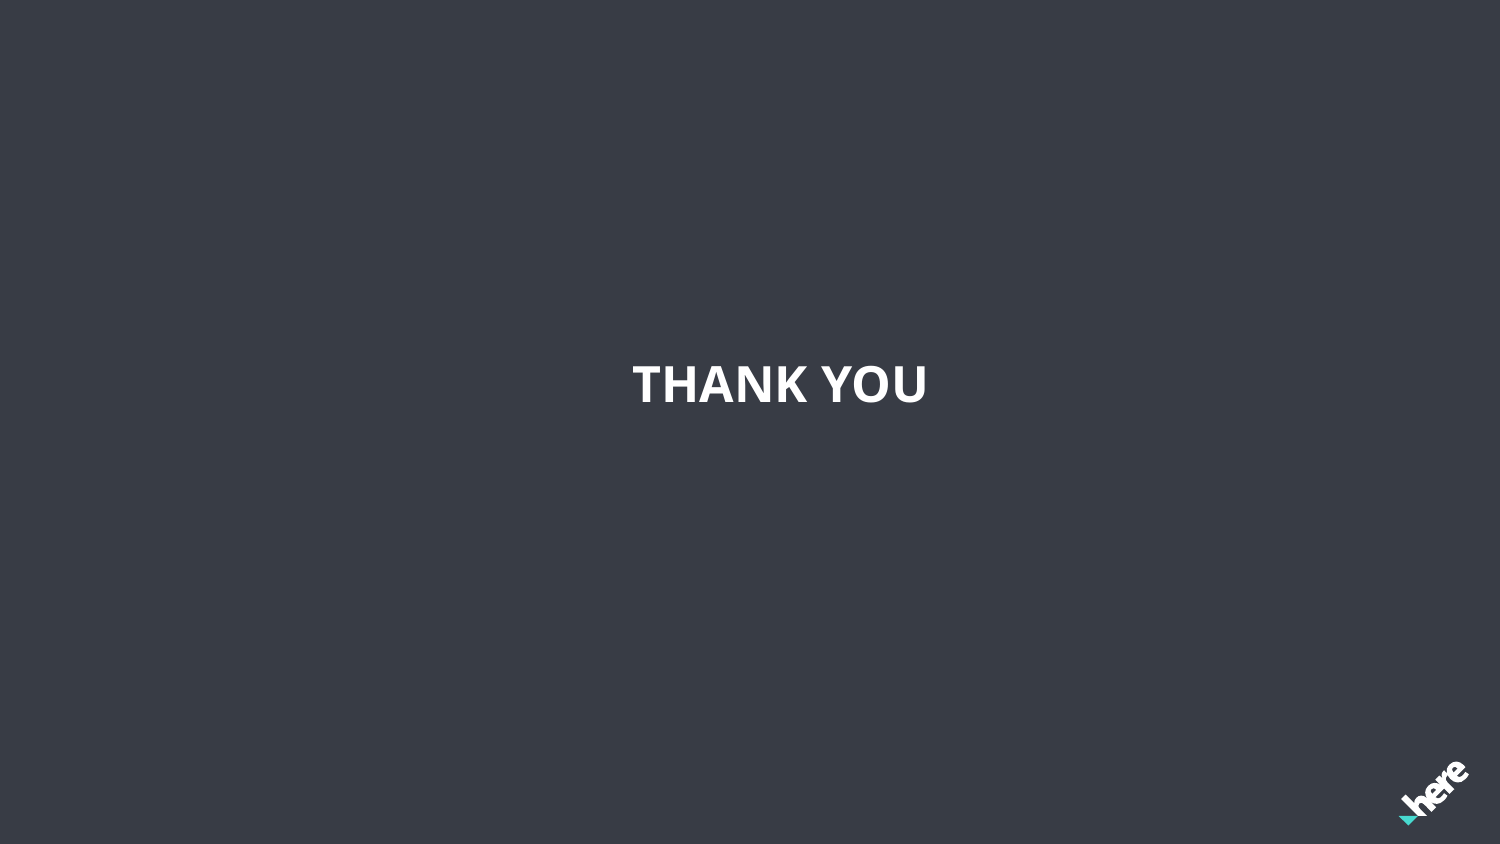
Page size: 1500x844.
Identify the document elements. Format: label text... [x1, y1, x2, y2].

text_box Thank you [80, 352, 1481, 421]
